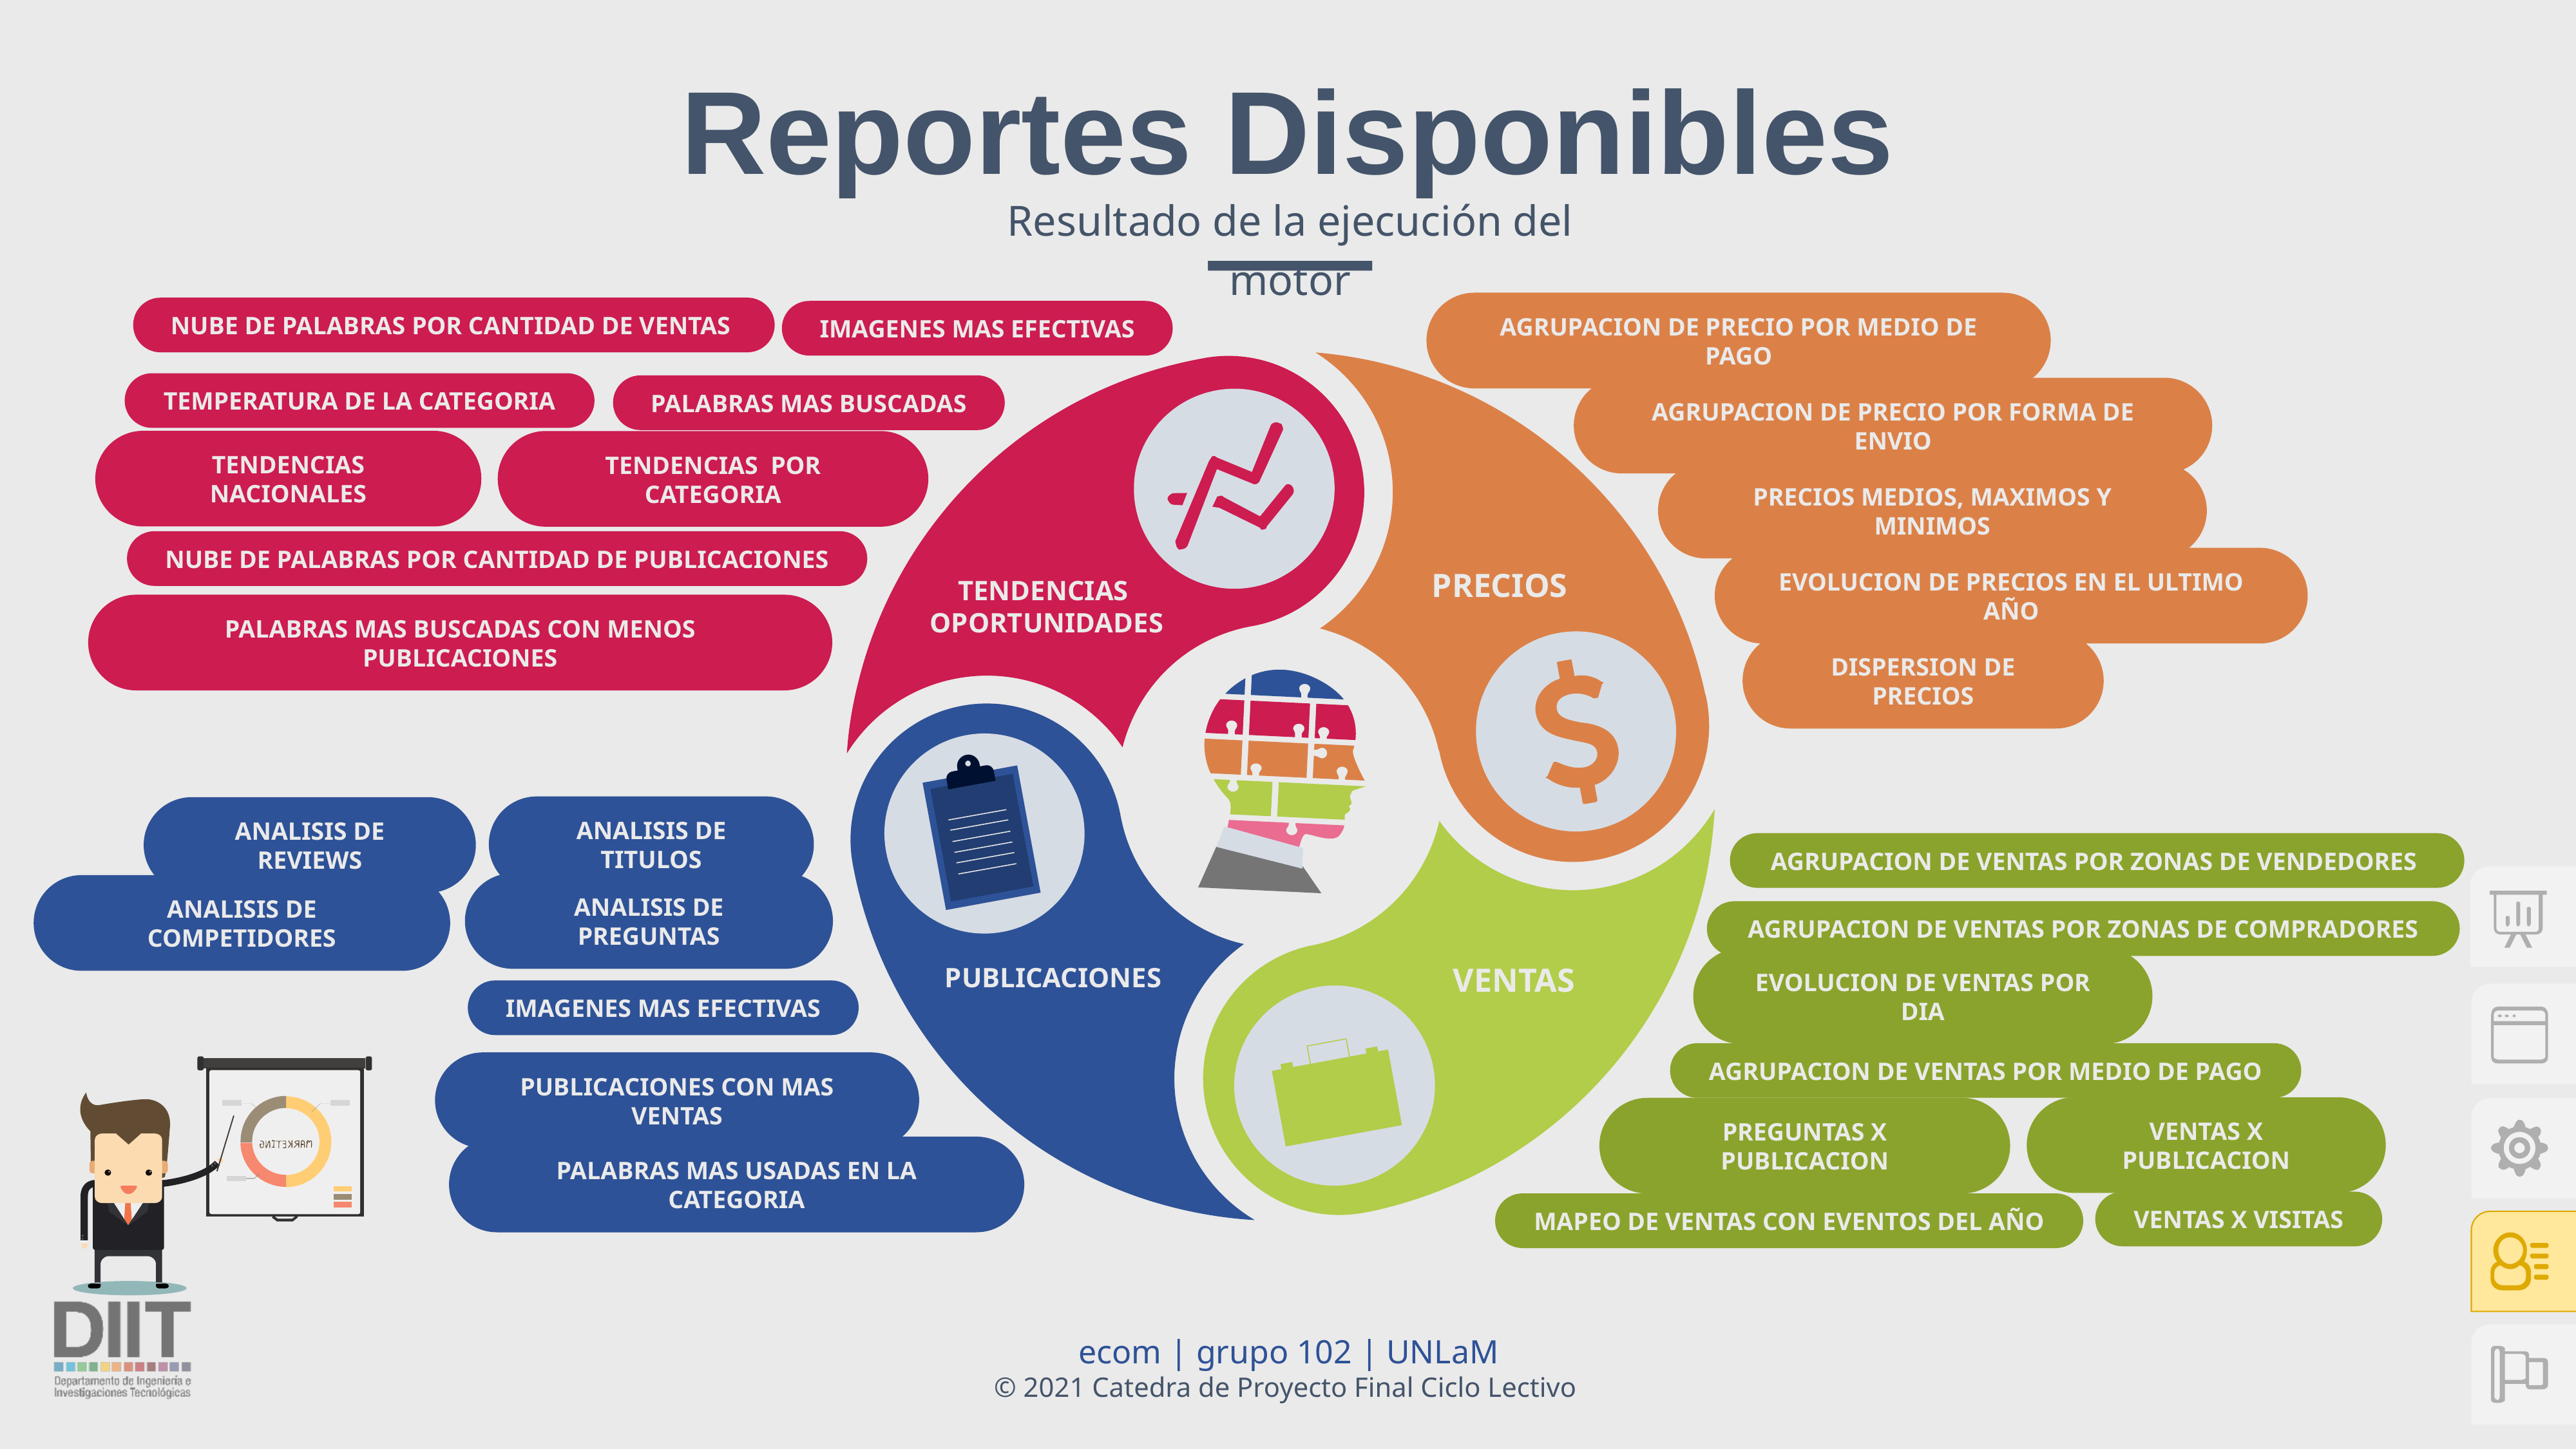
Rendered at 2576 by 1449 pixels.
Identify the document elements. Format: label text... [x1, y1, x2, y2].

text_box DISPERSION DE PRECIOS [1742, 644, 2104, 729]
text_box PREGUNTAS X PUBLICACION [1719, 1097, 2010, 1194]
text_box PALABRAS MAS USADAS EN LA CATEGORIA [449, 1146, 999, 1233]
text_box Resultado de la ejecución del motor [944, 173, 1637, 316]
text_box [2471, 1098, 2576, 1199]
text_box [2471, 1211, 2576, 1312]
text_box TEMPERATURA DE LA CATEGORIA [124, 373, 595, 428]
text_box VENTAS X VISITAS [2095, 1191, 2383, 1247]
text_box PUBLICACIONES CON MAS VENTAS [435, 1052, 842, 1148]
text_box PALABRAS MAS BUSCADAS CON MENOS PUBLICACIONES [88, 594, 833, 691]
text_box AGRUPACION DE PRECIO POR MEDIO DE PAGO [1426, 292, 2051, 377]
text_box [70, 1056, 372, 1296]
text_box ANALISIS DE COMPETIDORES [33, 875, 450, 971]
text_box ANALISIS DE REVIEWS [144, 797, 476, 892]
text_box EVOLUCION DE VENTAS POR DIA [1719, 948, 2153, 1045]
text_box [2470, 866, 2576, 967]
text_box [1208, 261, 1373, 271]
text_box ANALISIS DE PREGUNTAS [464, 873, 834, 969]
text_box MAPEO DE VENTAS CON EVENTOS DEL AÑO [1496, 1193, 2084, 1249]
text_box PRECIOS MEDIOS, MAXIMOS Y MINIMOS [1719, 462, 2207, 559]
text_box IMAGENES MAS EFECTIVAS [781, 301, 1173, 356]
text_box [2471, 983, 2576, 1084]
text_box ANALISIS DE TITULOS [488, 796, 814, 876]
text_box AGRUPACION DE VENTAS POR ZONAS DE COMPRADORES [1719, 901, 2460, 956]
text_box TENDENCIAS POR CATEGORIA [497, 431, 842, 527]
text_box PALABRAS MAS BUSCADAS [613, 375, 842, 430]
text_box AGRUPACION DE PRECIO POR FORMA DE ENVIO [1719, 377, 2213, 469]
text_box NUBE DE PALABRAS POR CANTIDAD DE VENTAS [133, 298, 775, 353]
text_box AGRUPACION DE VENTAS POR ZONAS DE VENDEDORES [1730, 833, 2465, 888]
text_box Reportes Disponibles [644, 51, 1932, 203]
text_box VENTAS X PUBLICACION [2027, 1097, 2386, 1193]
text_box IMAGENES MAS EFECTIVAS [468, 980, 842, 1036]
text_box AGRUPACION DE VENTAS POR MEDIO DE PAGO [1719, 1043, 2302, 1098]
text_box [845, 351, 1716, 1221]
text_box TENDENCIAS NACIONALES [95, 430, 482, 527]
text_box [2471, 1324, 2576, 1425]
text_box NUBE DE PALABRAS POR CANTIDAD DE PUBLICACIONES [127, 531, 842, 586]
text_box EVOLUCION DE PRECIOS EN EL ULTIMO AÑO [1719, 547, 2308, 644]
